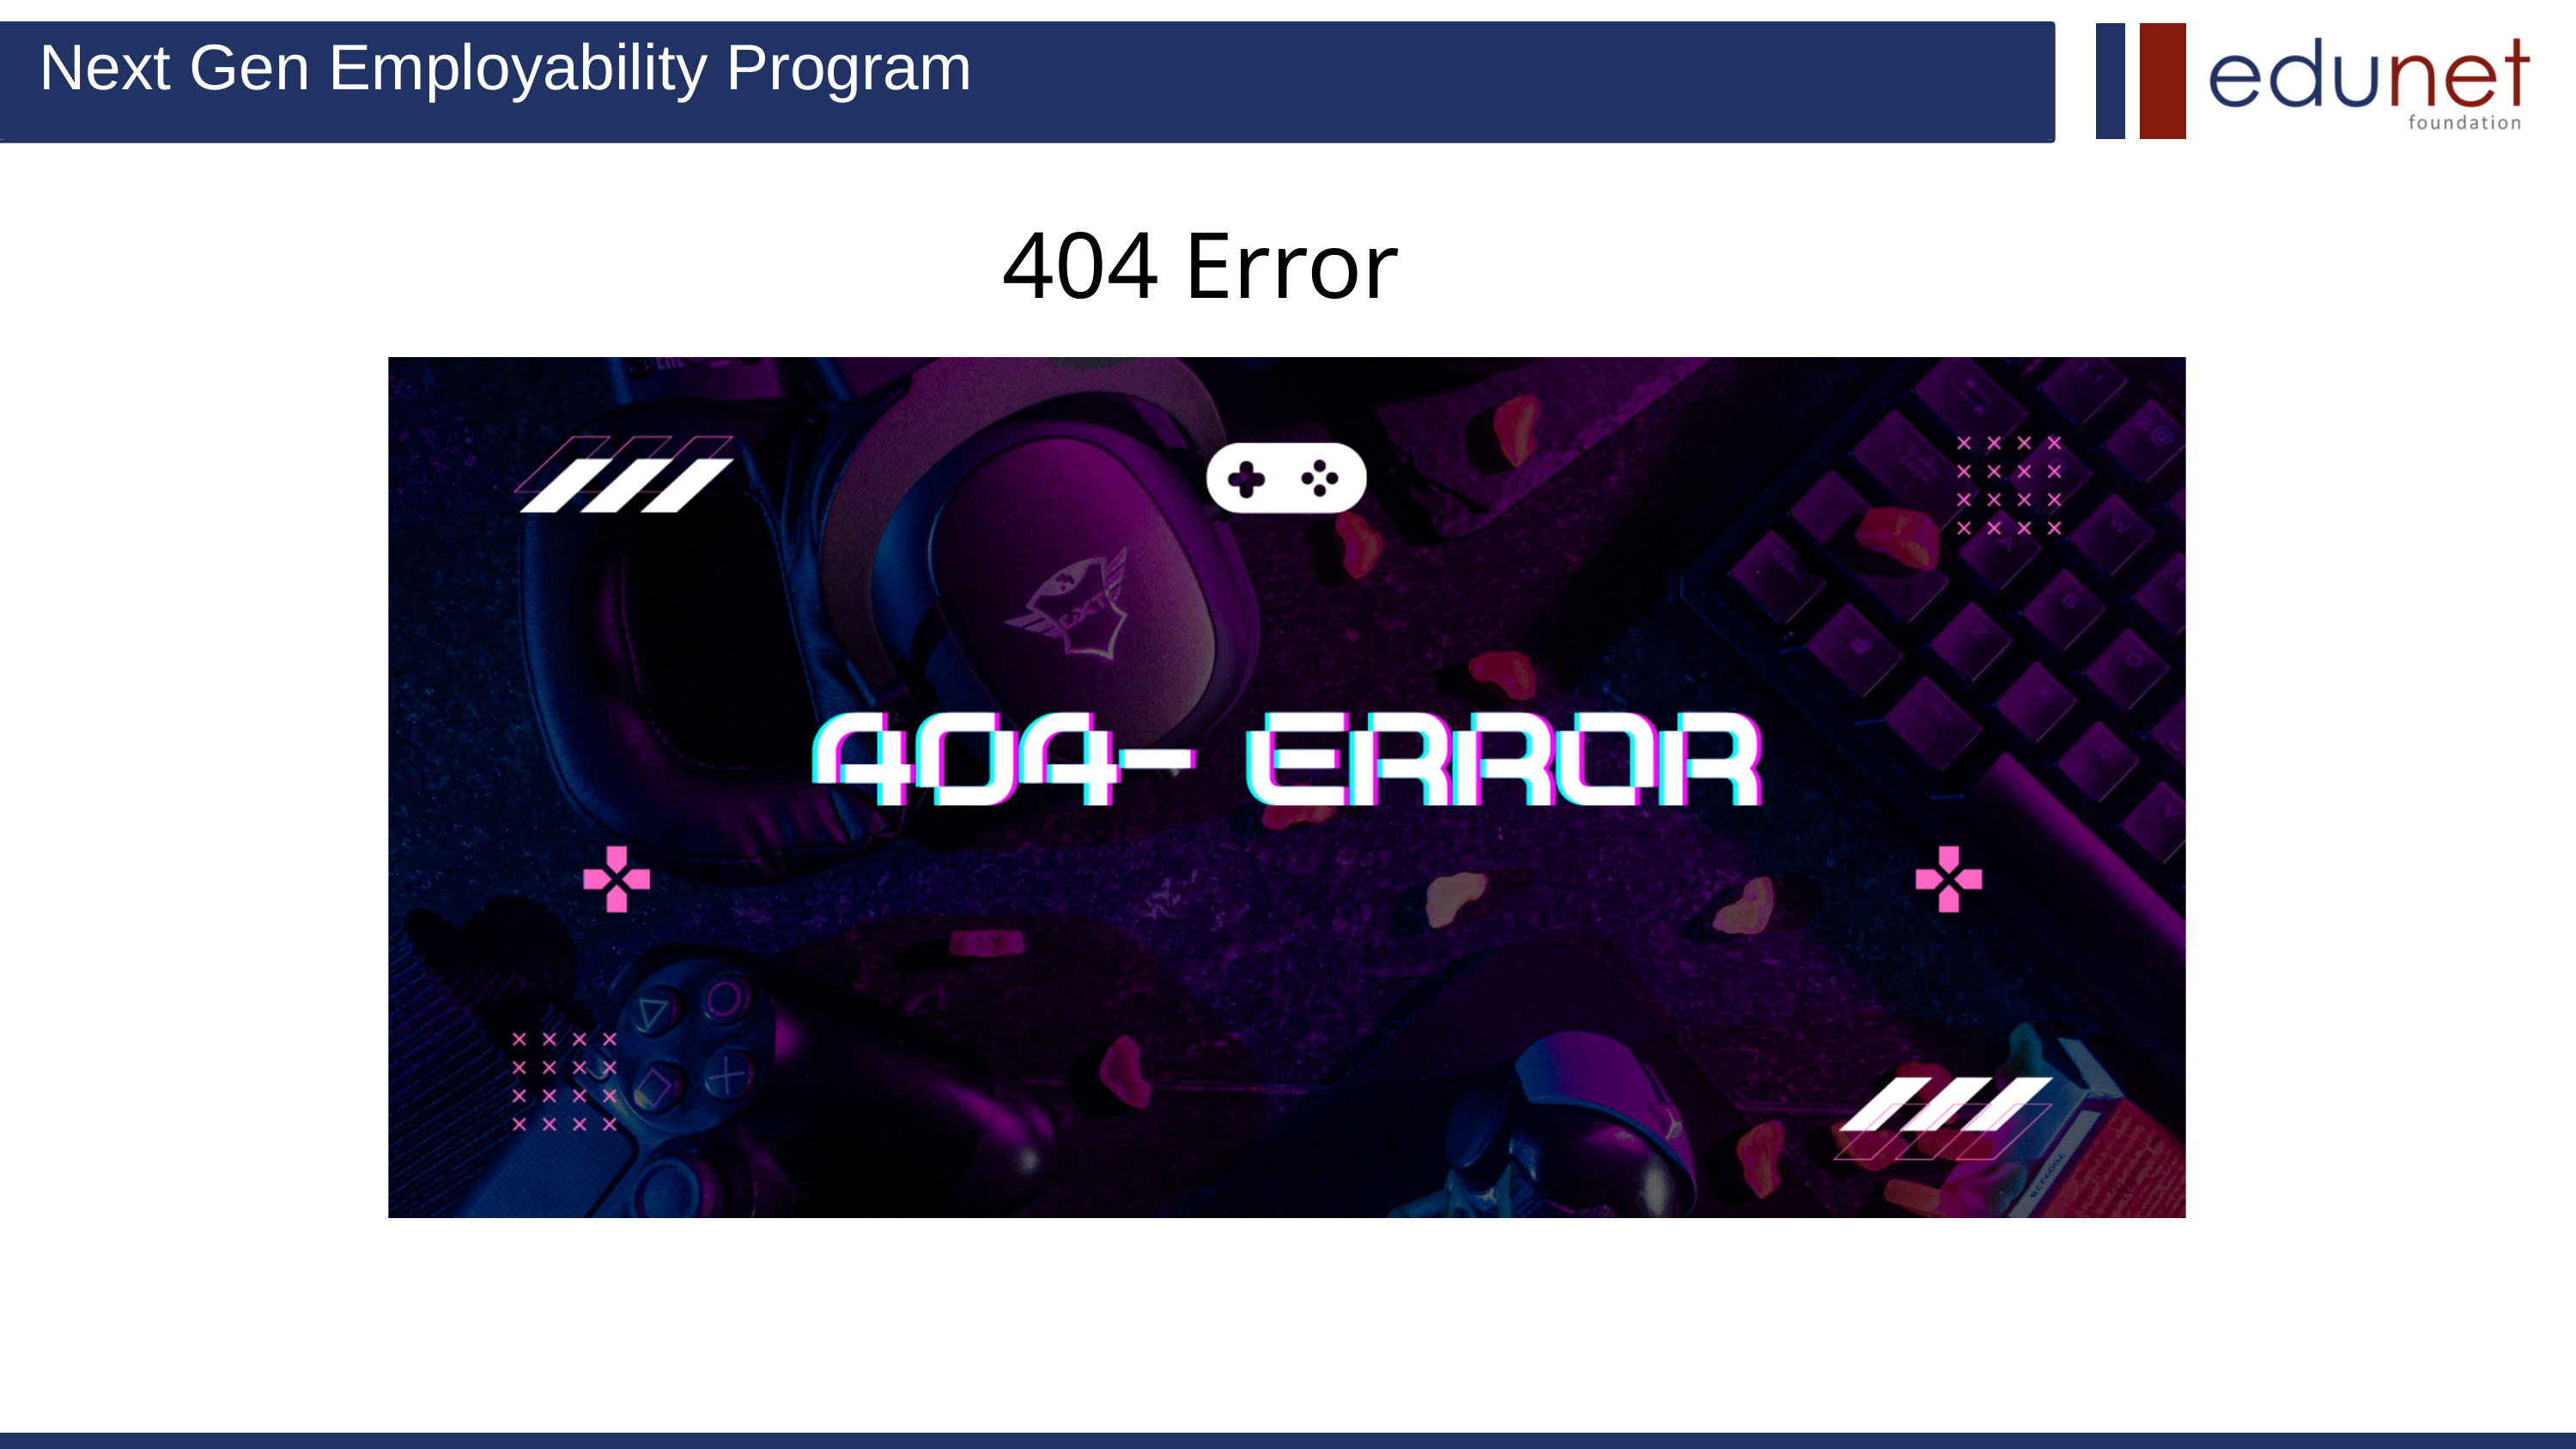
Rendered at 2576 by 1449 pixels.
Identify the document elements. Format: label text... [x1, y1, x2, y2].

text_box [2139, 22, 2187, 140]
text_box [388, 357, 2186, 1218]
text_box [2368, 25, 2545, 142]
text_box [0, 1432, 2576, 1449]
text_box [0, 21, 2056, 143]
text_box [2095, 22, 2126, 140]
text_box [2051, 17, 2365, 183]
text_box 404 Error [1001, 207, 1402, 317]
